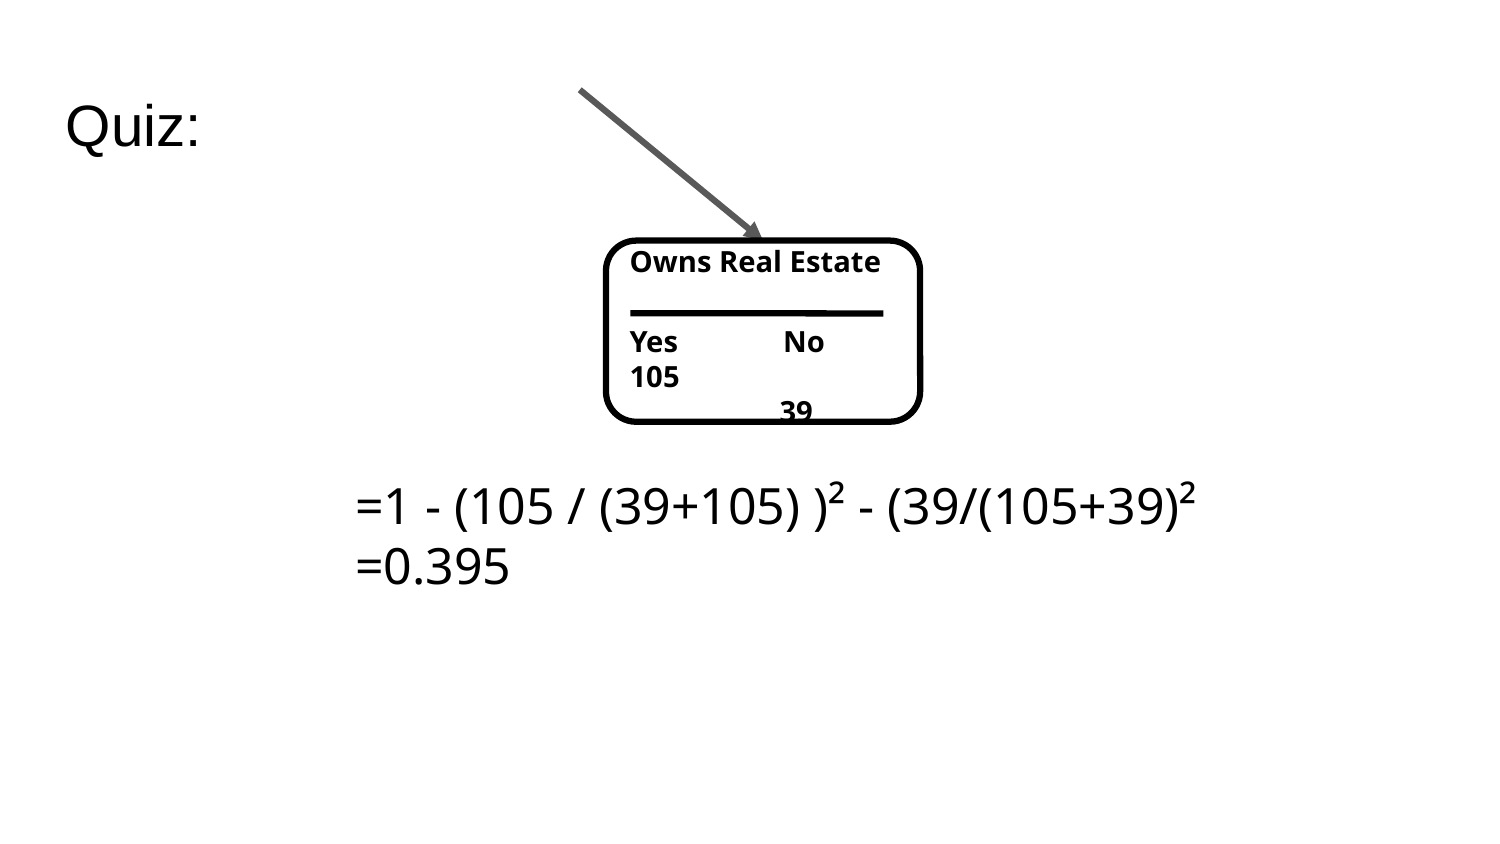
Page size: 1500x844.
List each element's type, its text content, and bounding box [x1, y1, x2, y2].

text_box Quiz: [51, 72, 1449, 167]
text_box =1 - (105 / (39+105) )² - (39/(105+39)² =0.395 [340, 459, 1435, 583]
text_box [579, 89, 763, 240]
text_box Owns Real Estate Yes No 105 39 [605, 240, 921, 422]
